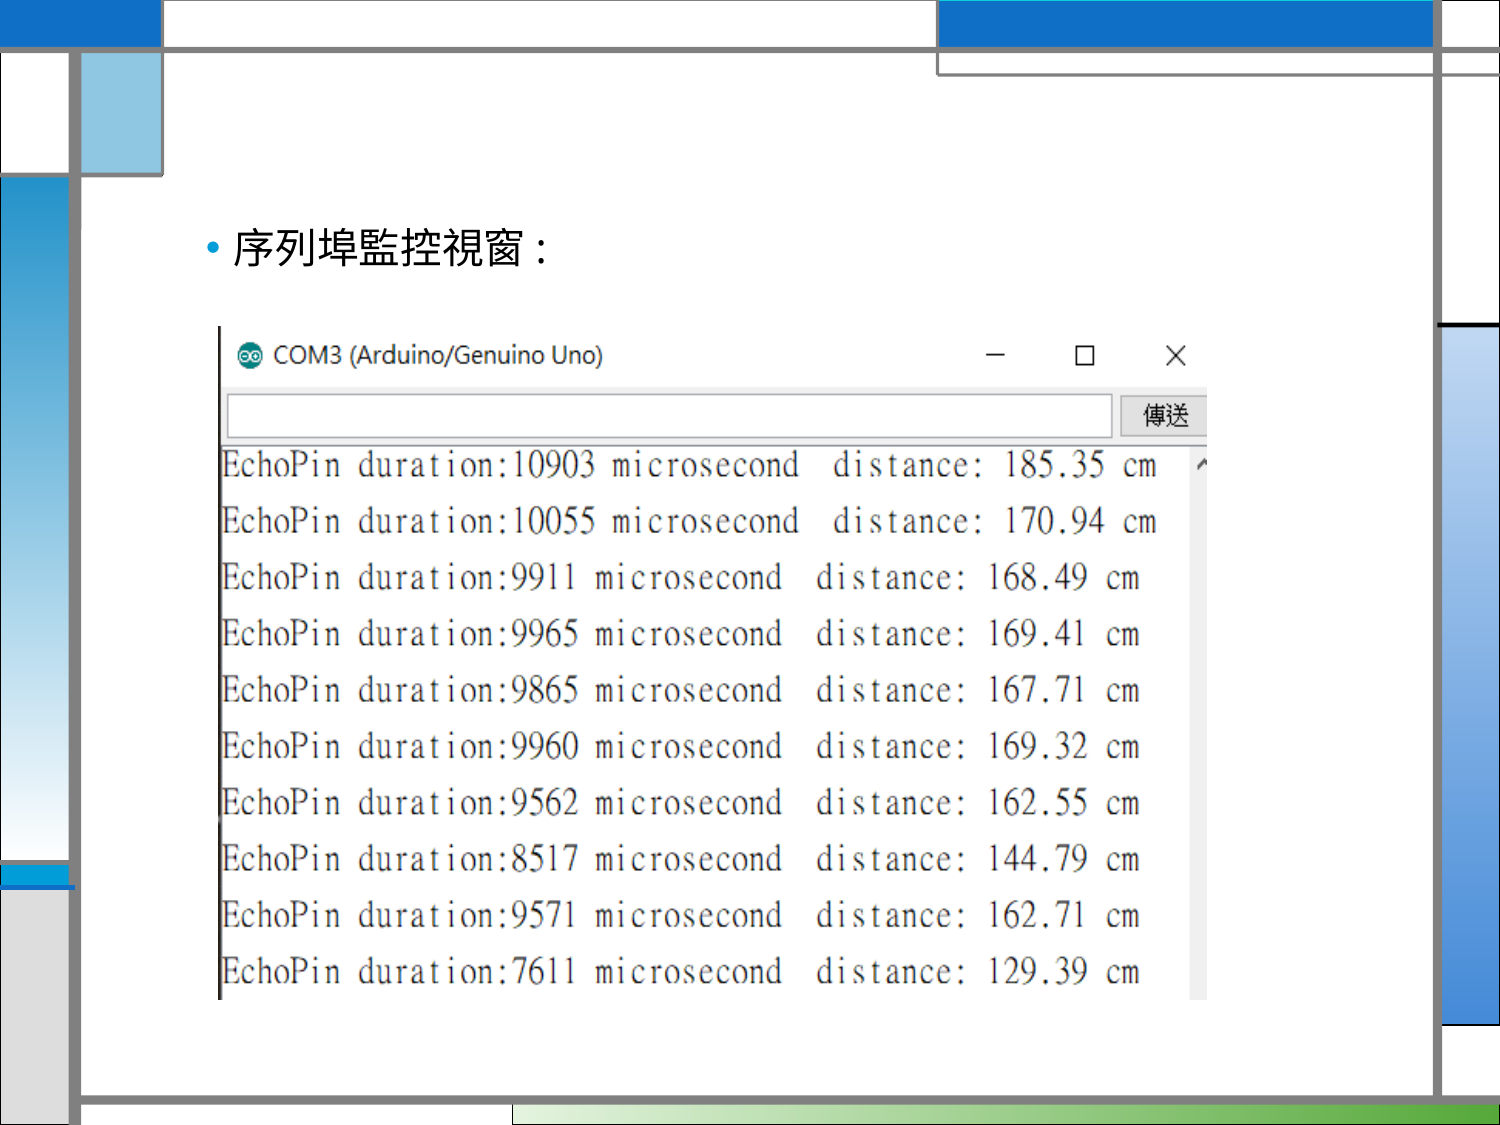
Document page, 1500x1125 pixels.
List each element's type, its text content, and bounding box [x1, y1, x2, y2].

picture [218, 326, 1207, 1000]
list 序列埠監控視窗: [190, 219, 1373, 908]
